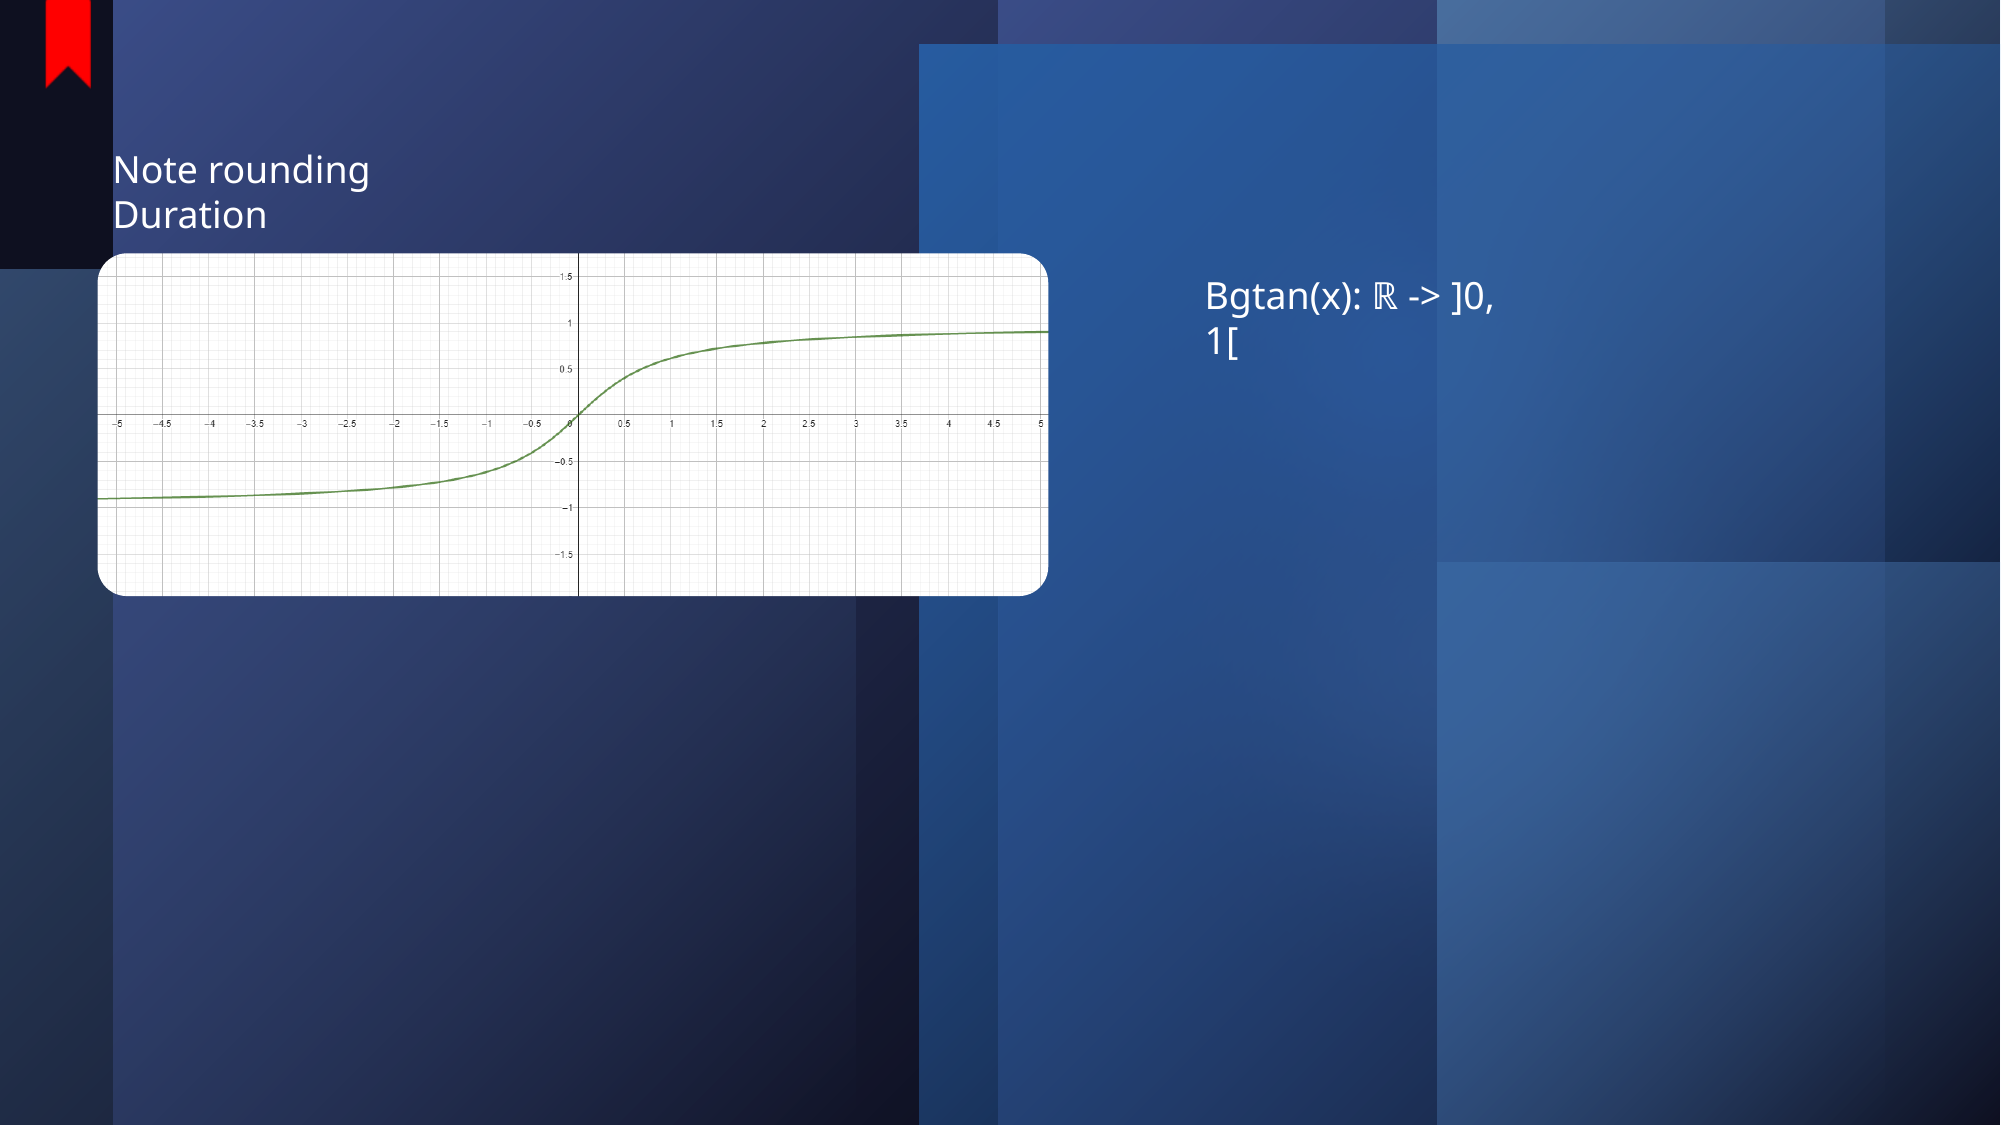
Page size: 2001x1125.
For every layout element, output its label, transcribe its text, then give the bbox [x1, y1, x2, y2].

picture [97, 253, 1049, 597]
text_box Bgtan(x): ℝ -> ]0, 1[ [1189, 264, 1547, 370]
picture [14, 0, 123, 98]
text_box Note rounding Duration [97, 138, 544, 244]
